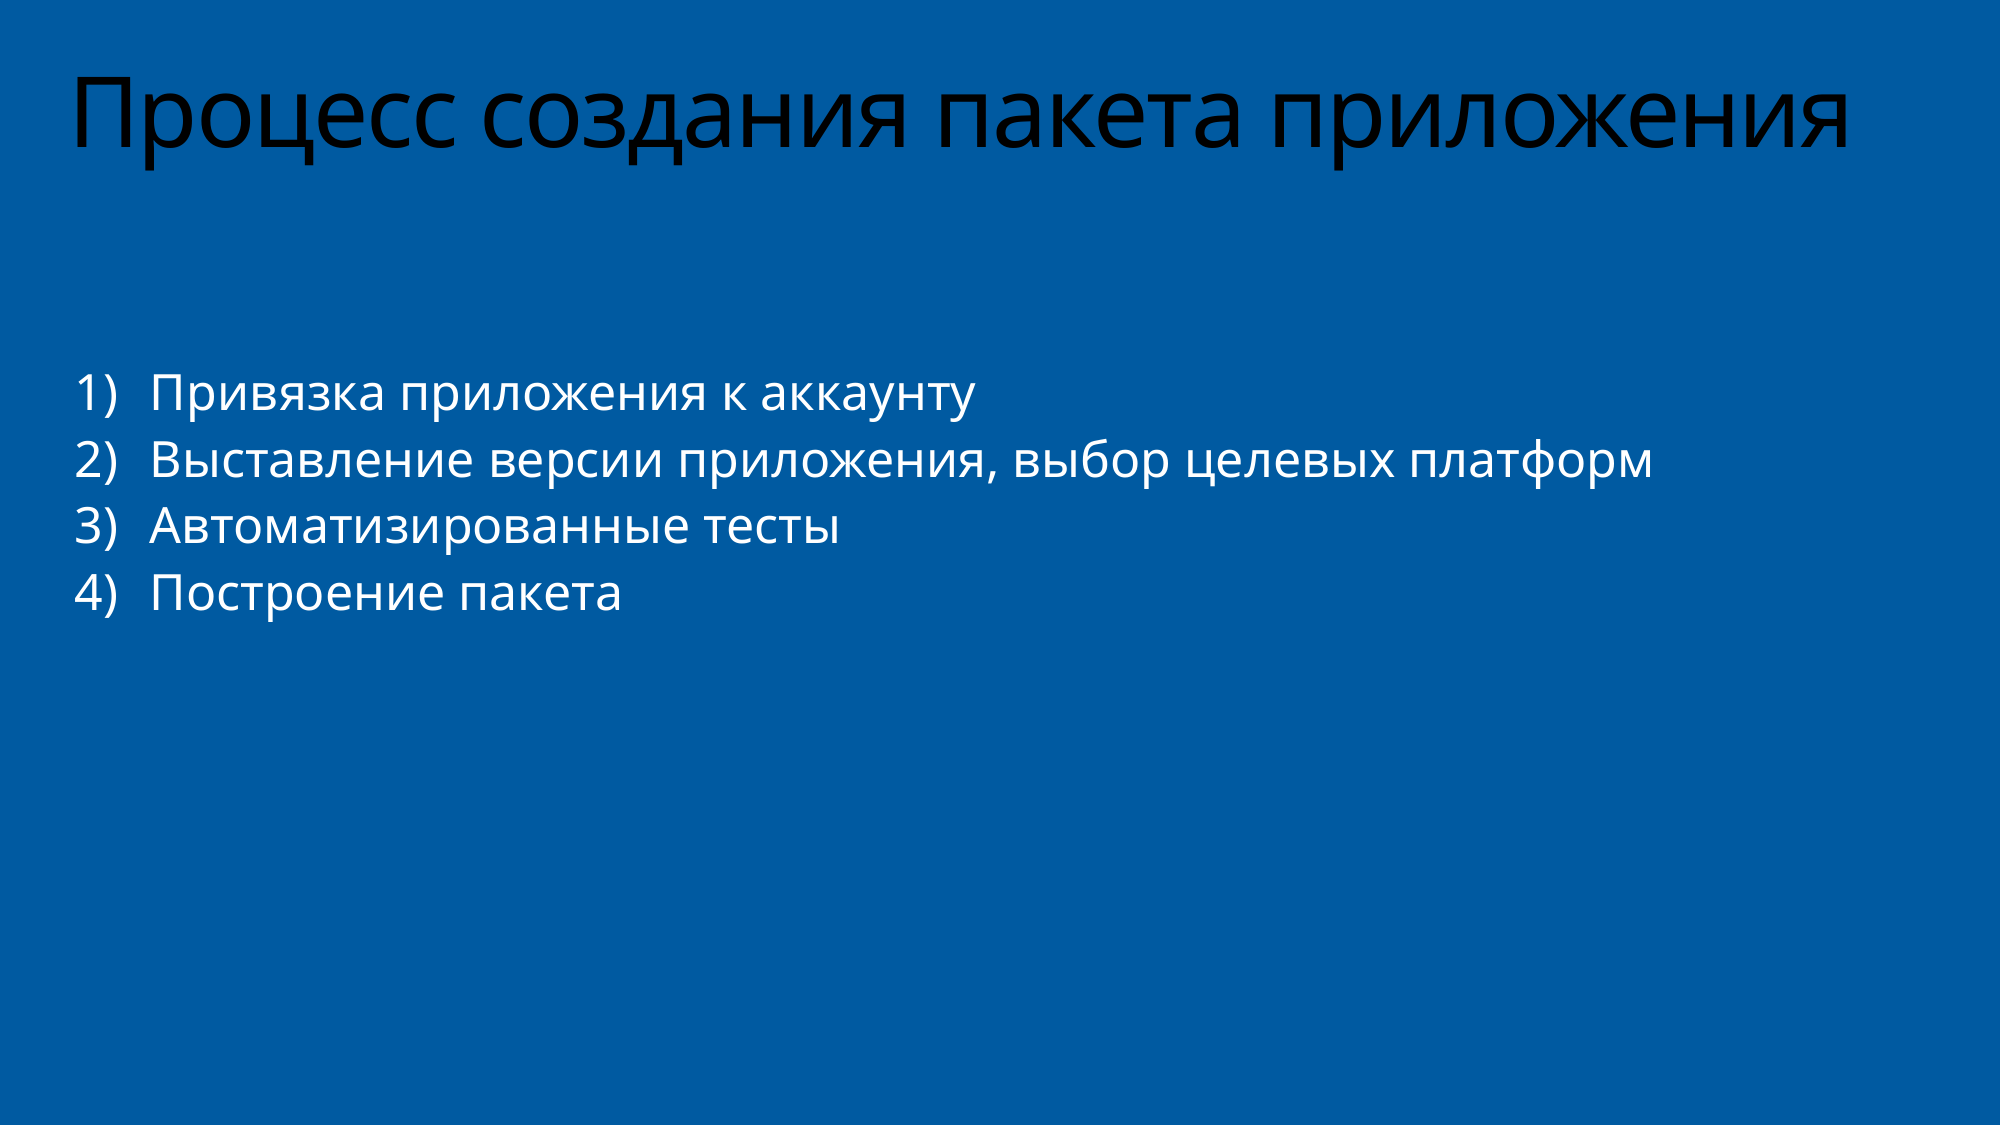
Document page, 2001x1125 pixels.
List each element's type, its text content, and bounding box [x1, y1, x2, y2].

text_box Привязка приложения к аккаунту Выставление версии приложения, выбор целевых платформ Автоматизированные тесты Построение пакета [44, 343, 1686, 778]
title Процесс создания пакета приложения [44, 47, 1957, 196]
